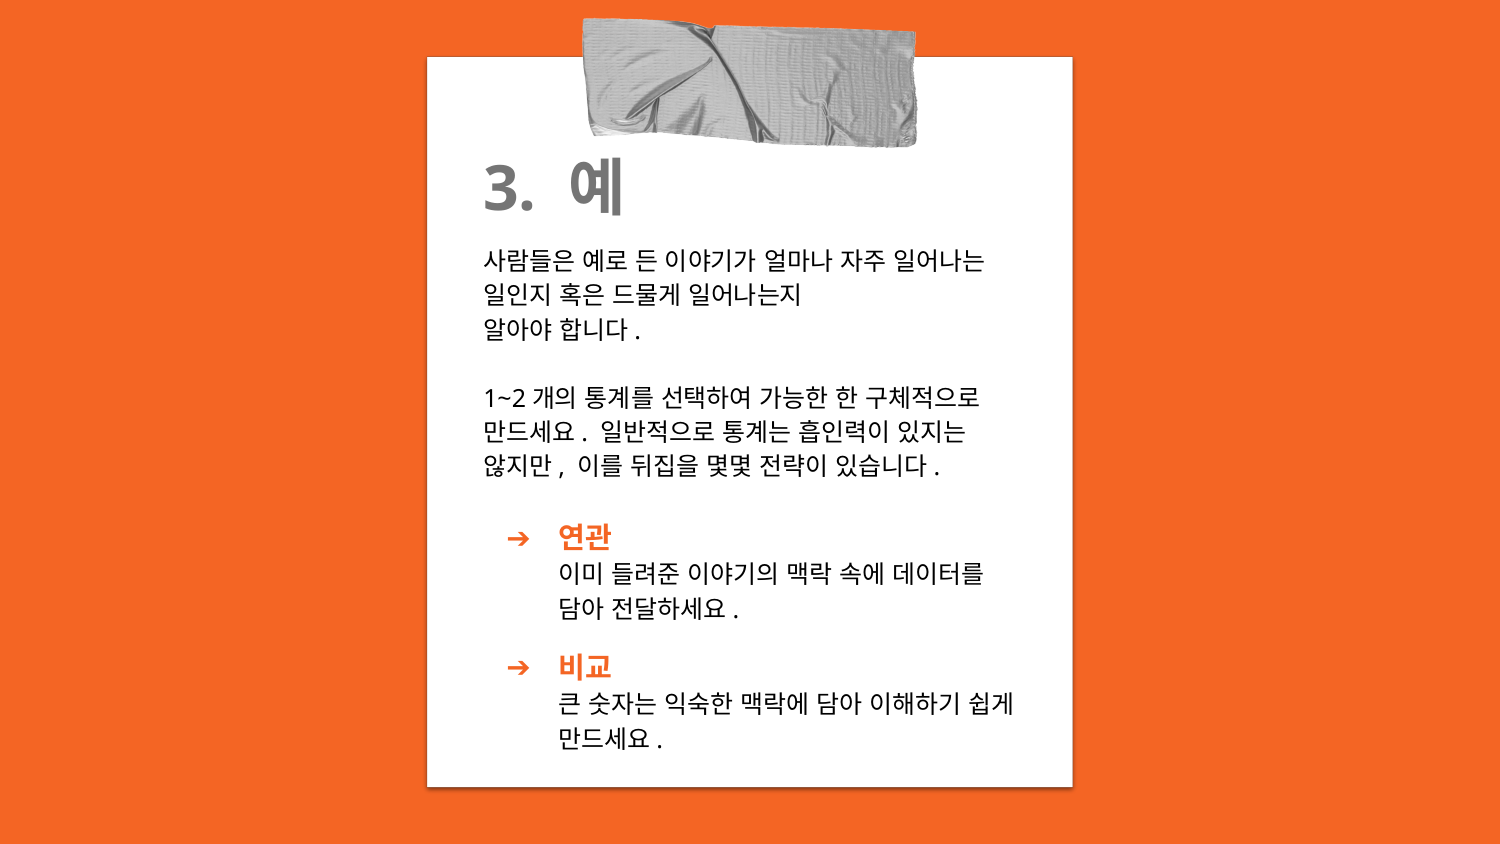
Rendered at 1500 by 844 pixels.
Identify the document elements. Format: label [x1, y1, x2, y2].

picture [400, 16, 1100, 818]
